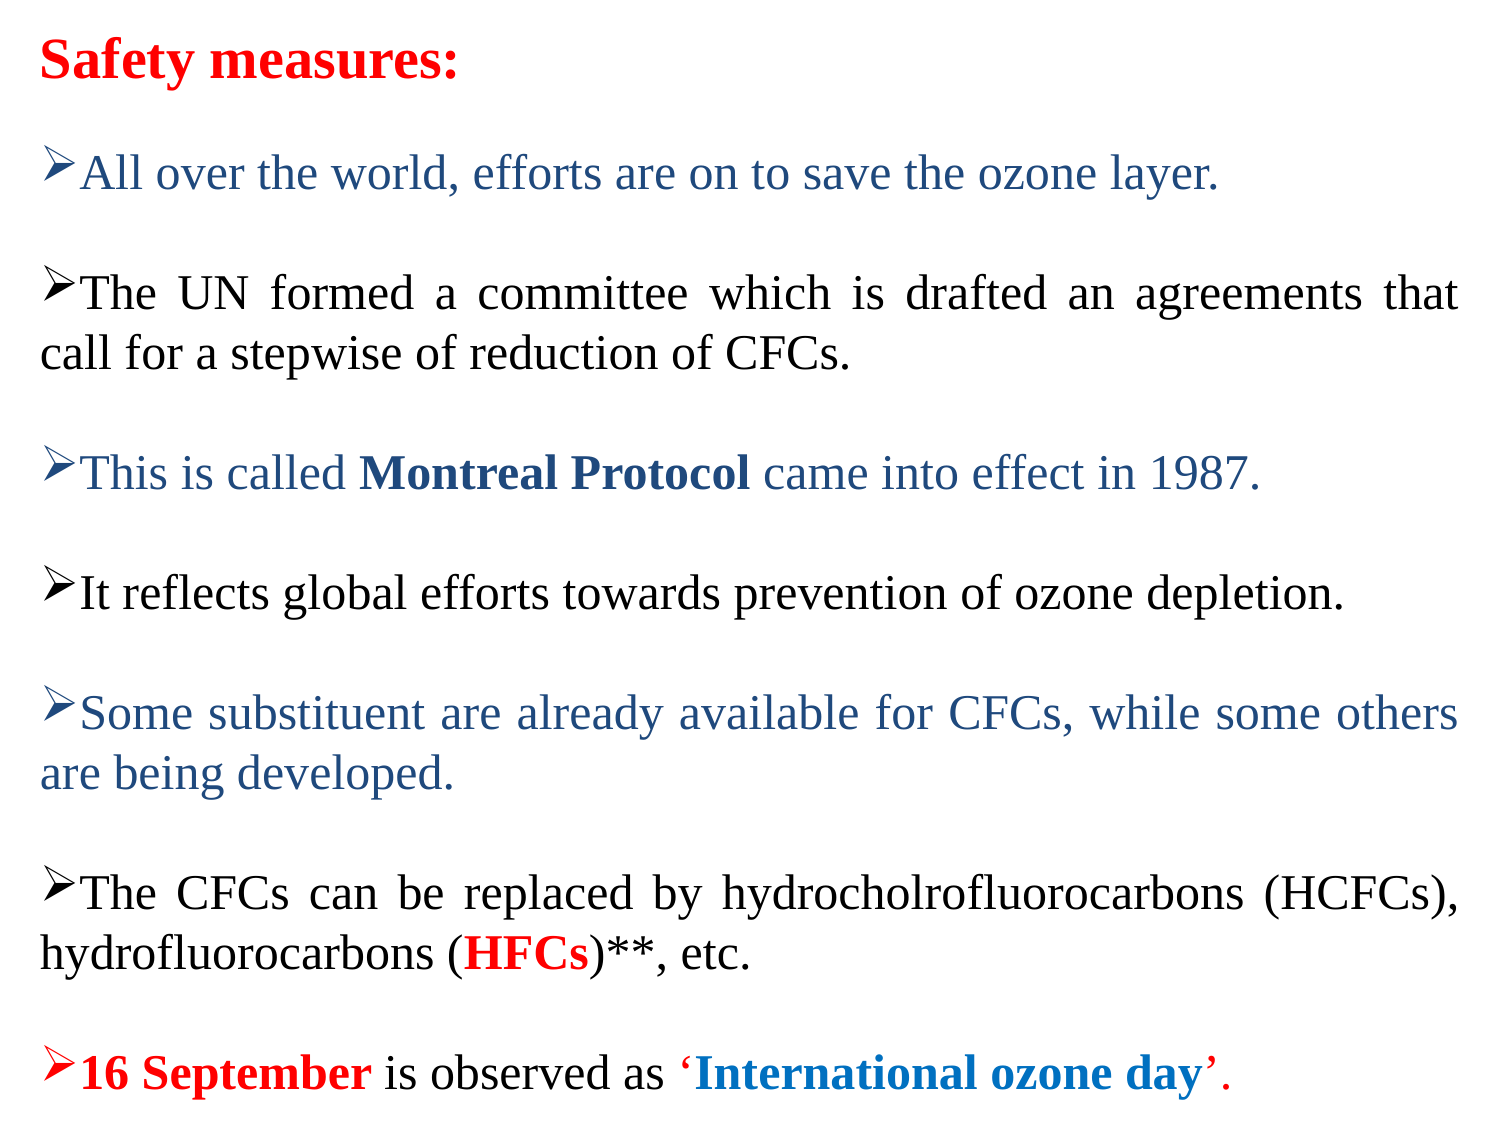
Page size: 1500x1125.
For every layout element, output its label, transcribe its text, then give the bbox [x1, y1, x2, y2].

text_box Safety measures: All over the world, efforts are on to save the ozone layer. The UN formed a committee which is drafted an agreements that call for a stepwise of reduction of CFCs. This is called Montreal Protocol came into effect in 1987. It reflects global efforts towards prevention of ozone depletion. Some substituent are already available for CFCs, while some others are being developed. The CFCs can be replaced by hydrocholrofluorocarbons (HCFCs), hydrofluorocarbons (HFCs)**, etc. 16 September is observed as ‘International ozone day’. [24, 12, 1475, 1108]
